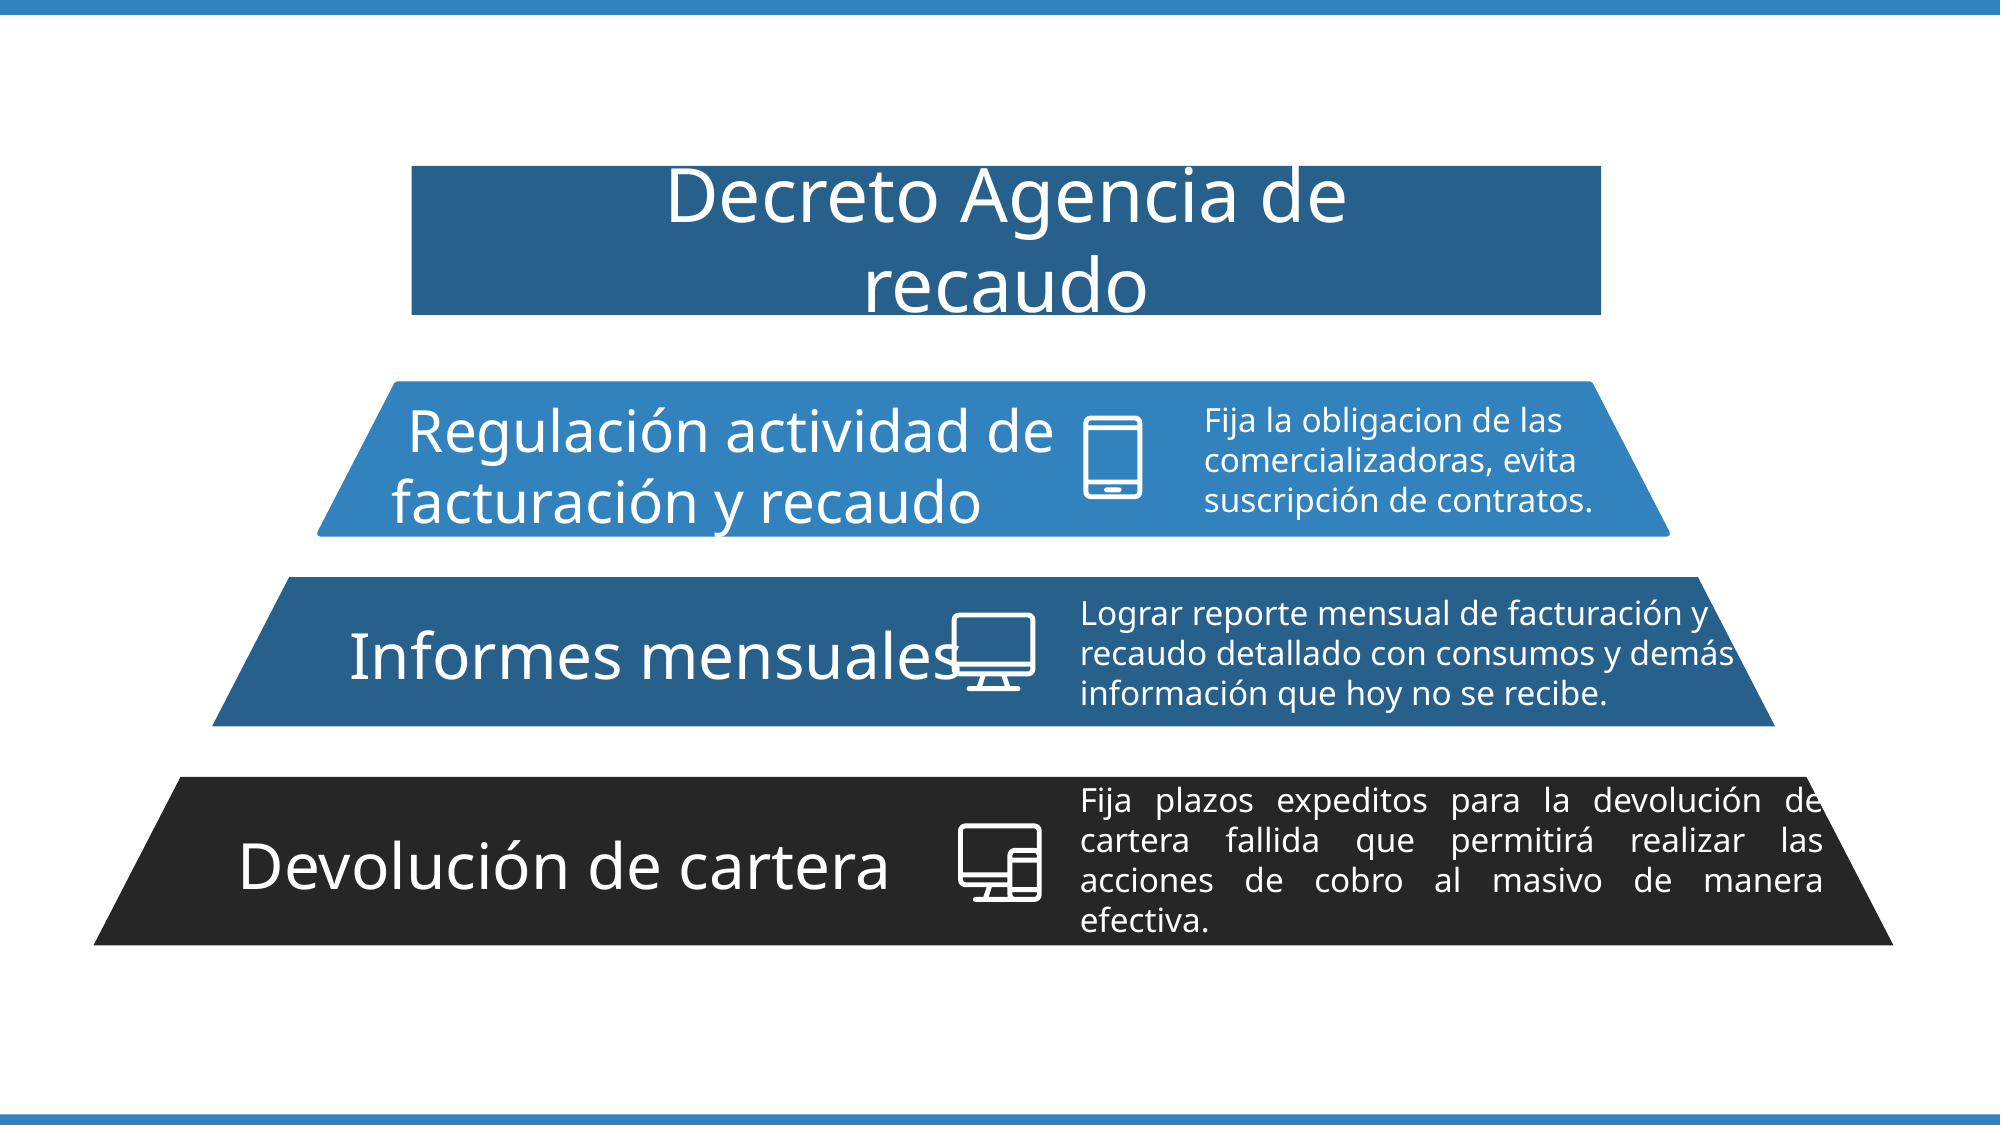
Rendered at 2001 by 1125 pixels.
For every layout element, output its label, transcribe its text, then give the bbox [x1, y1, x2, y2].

text_box Fija plazos expeditos para la devolución de cartera fallida que permitirá realizar las acciones de cobro al masivo de manera efectiva. [1059, 815, 1845, 902]
text_box Lograr reporte mensual de facturación y recaudo detallado con consumos y demás información que hoy no se recibe. [1059, 599, 1776, 705]
text_box Regulación actividad de facturación y recaudo [320, 384, 1667, 534]
text_box Fija la obligacion de las comercializadoras, evita suscripción de contratos. [1183, 404, 1626, 514]
text_box Decreto Agencia de recaudo [497, 187, 1515, 288]
text_box [411, 165, 1602, 315]
text_box [951, 612, 1036, 692]
text_box Informes mensuales [212, 577, 1776, 727]
text_box Devolución de cartera [93, 776, 1894, 946]
text_box [958, 823, 1042, 902]
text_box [1083, 415, 1143, 500]
